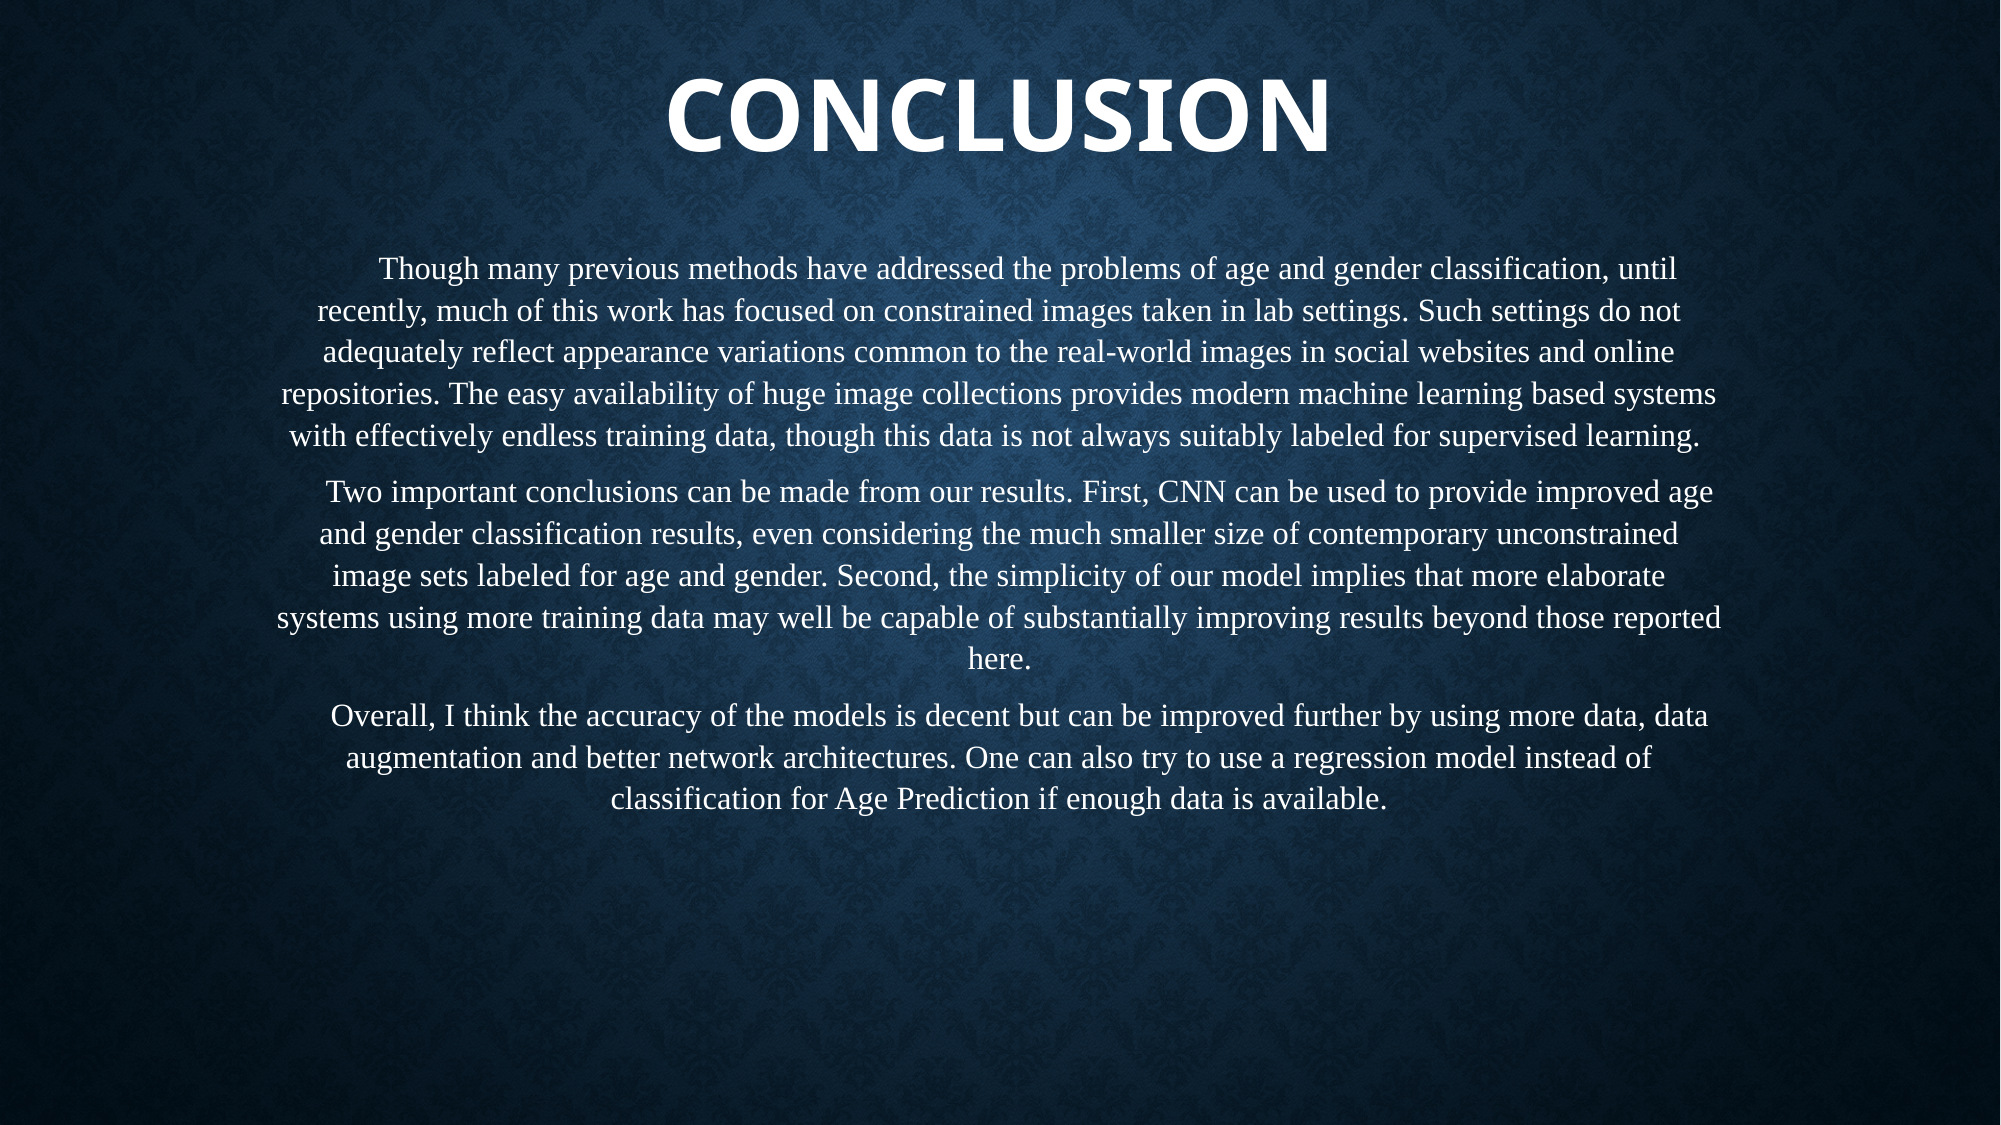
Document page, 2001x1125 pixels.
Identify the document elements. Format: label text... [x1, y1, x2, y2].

subtitle Though many previous methods have addressed the problems of age and gender classification, until recently, much of this work has focused on constrained images taken in lab settings. Such settings do not adequately reflect appearance variations common to the real-world images in social websites and online repositories. The easy availability of huge image collections provides modern machine learning based systems with effectively endless training data, though this data is not always suitably labeled for supervised learning. Two important conclusions can be made from our results. First, CNN can be used to provide improved age and gender classification results, even considering the much smaller size of contemporary unconstrained image sets labeled for age and gender. Second, the simplicity of our model implies that more elaborate systems using more training data may well be capable of substantially improving results beyond those reported here. Overall, I think the accuracy of the models is decent but can be improved further by using more data, data augmentation and better network architectures. One can also try to use a regression model instead of classification for Age Prediction if enough data is available. [261, 180, 1739, 863]
title conclusion [261, 26, 1739, 180]
